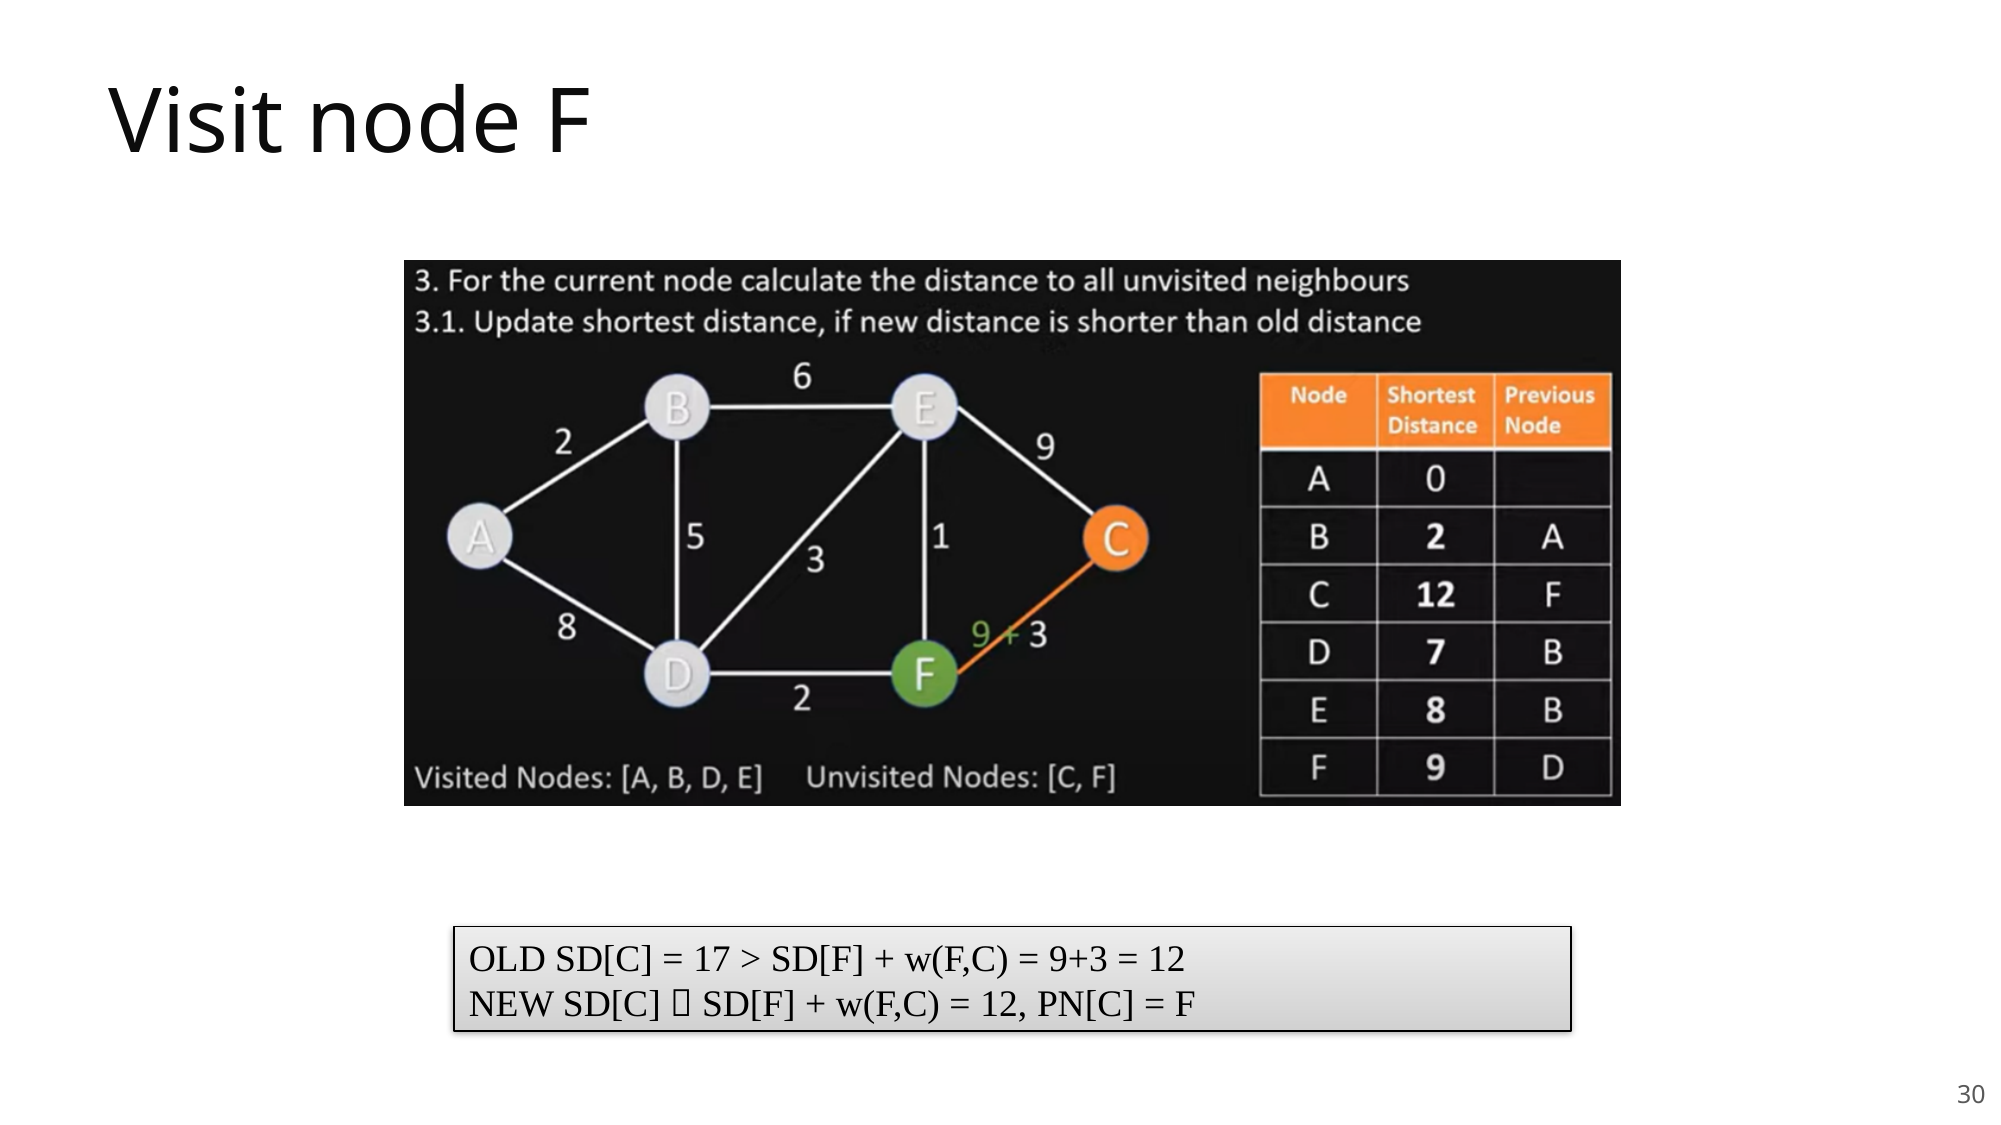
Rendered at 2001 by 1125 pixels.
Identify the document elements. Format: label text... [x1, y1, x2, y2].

text_box OLD SD[C] = 17 > SD[F] + w(F,C) = 9+3 = 12 NEW SD[C]  SD[F] + w(F,C) = 12, PN[C] = F [453, 926, 1572, 1032]
picture [404, 260, 1621, 806]
title Visit node F [94, 43, 1930, 210]
